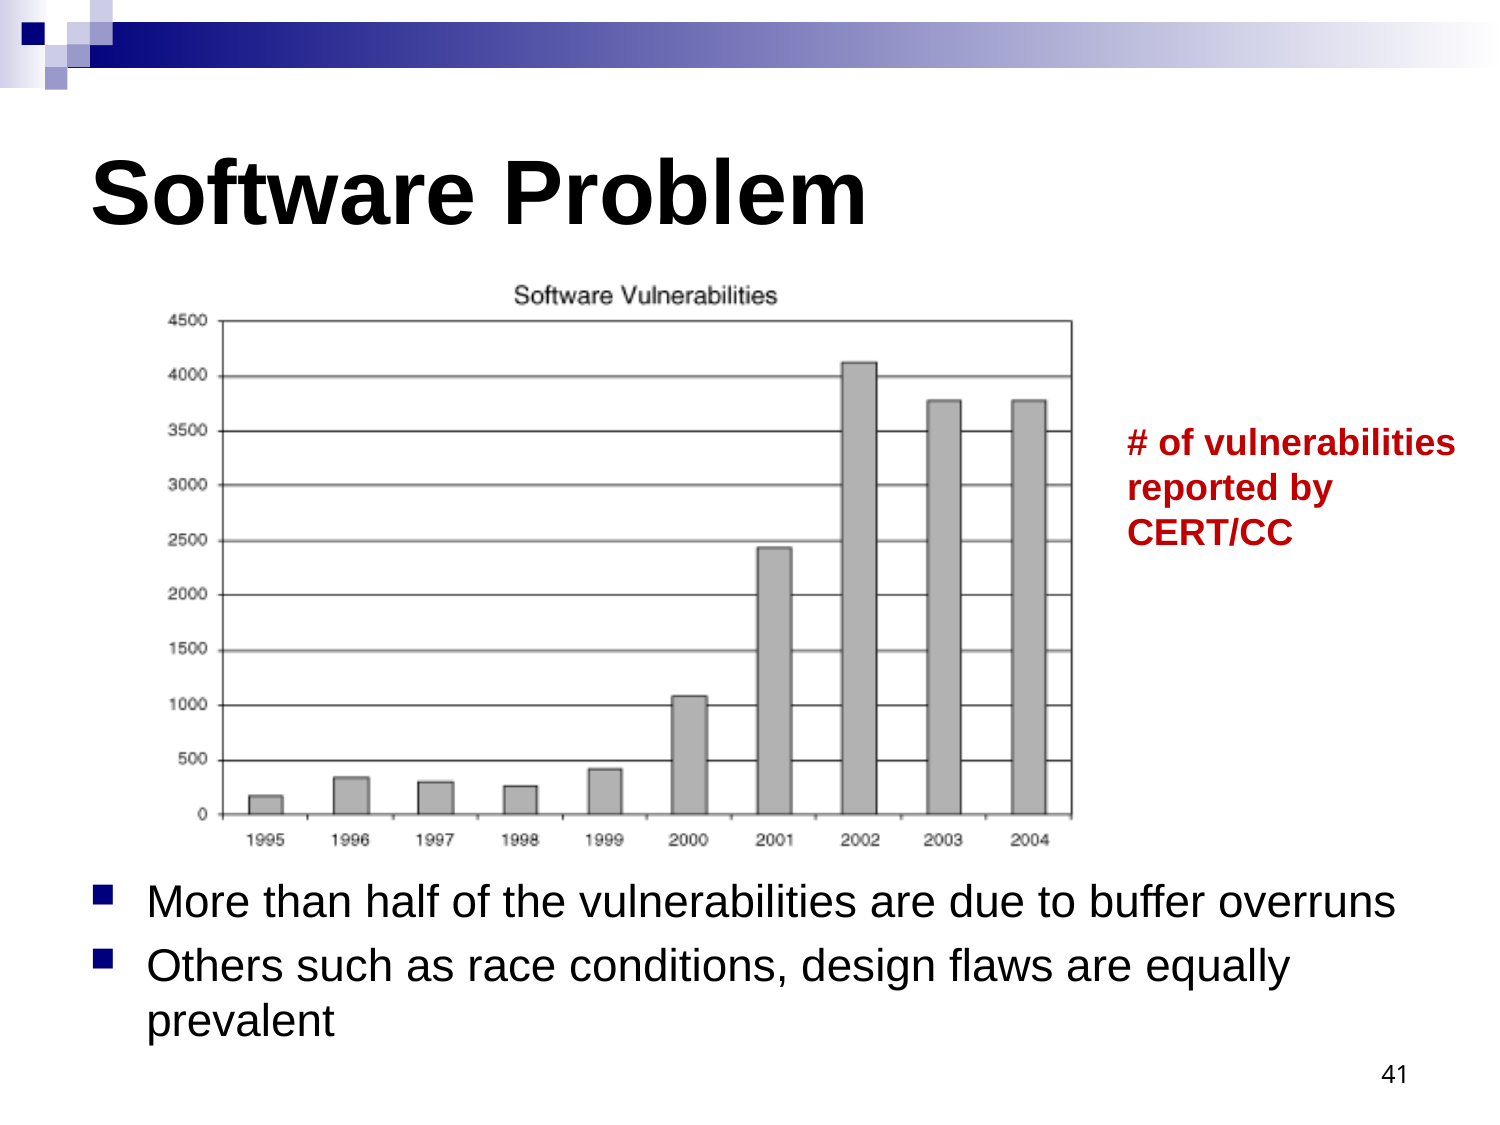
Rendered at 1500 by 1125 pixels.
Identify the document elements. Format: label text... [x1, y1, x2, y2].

picture [149, 274, 1101, 863]
slide_number 41 [1074, 1024, 1426, 1101]
title Software Problem [75, 75, 1425, 300]
text_box # of vulnerabilities reported by CERT/CC [1112, 410, 1500, 561]
list More than half of the vulnerabilities are due to buffer overruns Others such as race conditions, design flaws are equally prevalent [75, 337, 1425, 975]
